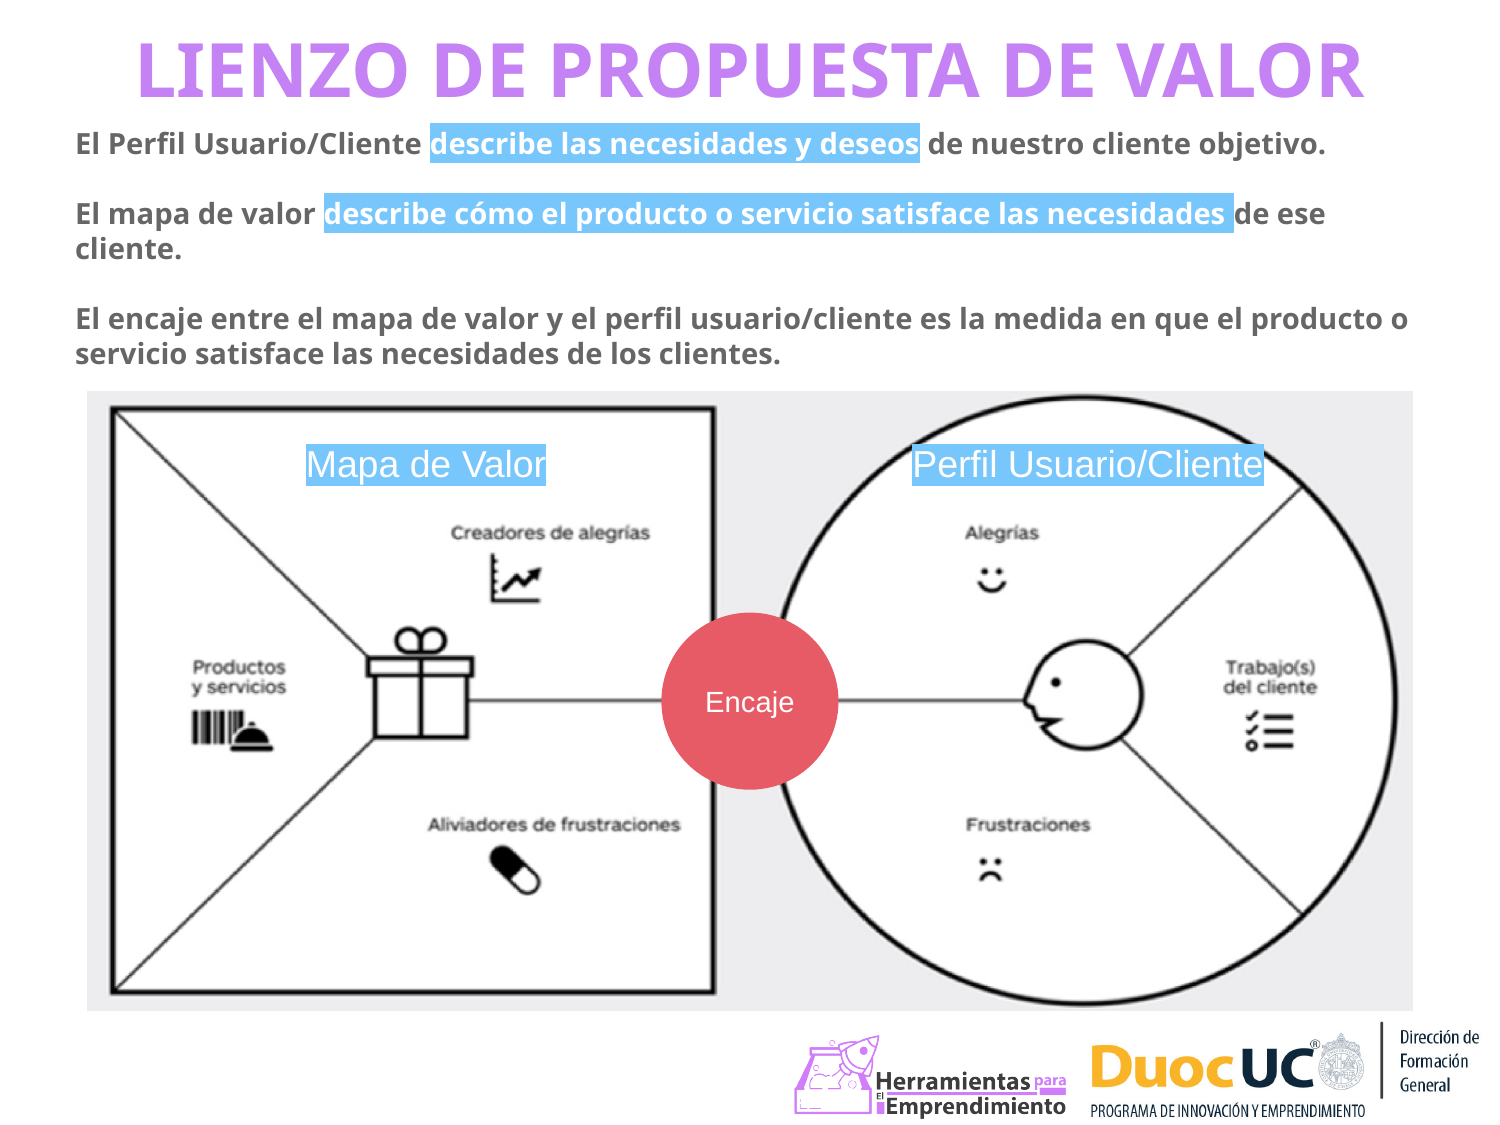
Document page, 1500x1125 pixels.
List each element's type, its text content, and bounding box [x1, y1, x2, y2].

text_box El Perfil Usuario/Cliente describe las necesidades y deseos de nuestro cliente objetivo. El mapa de valor describe cómo el producto o servicio satisface las necesidades de ese cliente. El encaje entre el mapa de valor y el perfil usuario/cliente es la medida en que el producto o servicio satisface las necesidades de los clientes. [60, 117, 1440, 378]
picture [794, 1021, 1496, 1125]
text_box LIENZO DE PROPUESTA DE VALOR [0, 18, 1500, 117]
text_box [87, 391, 1413, 1012]
